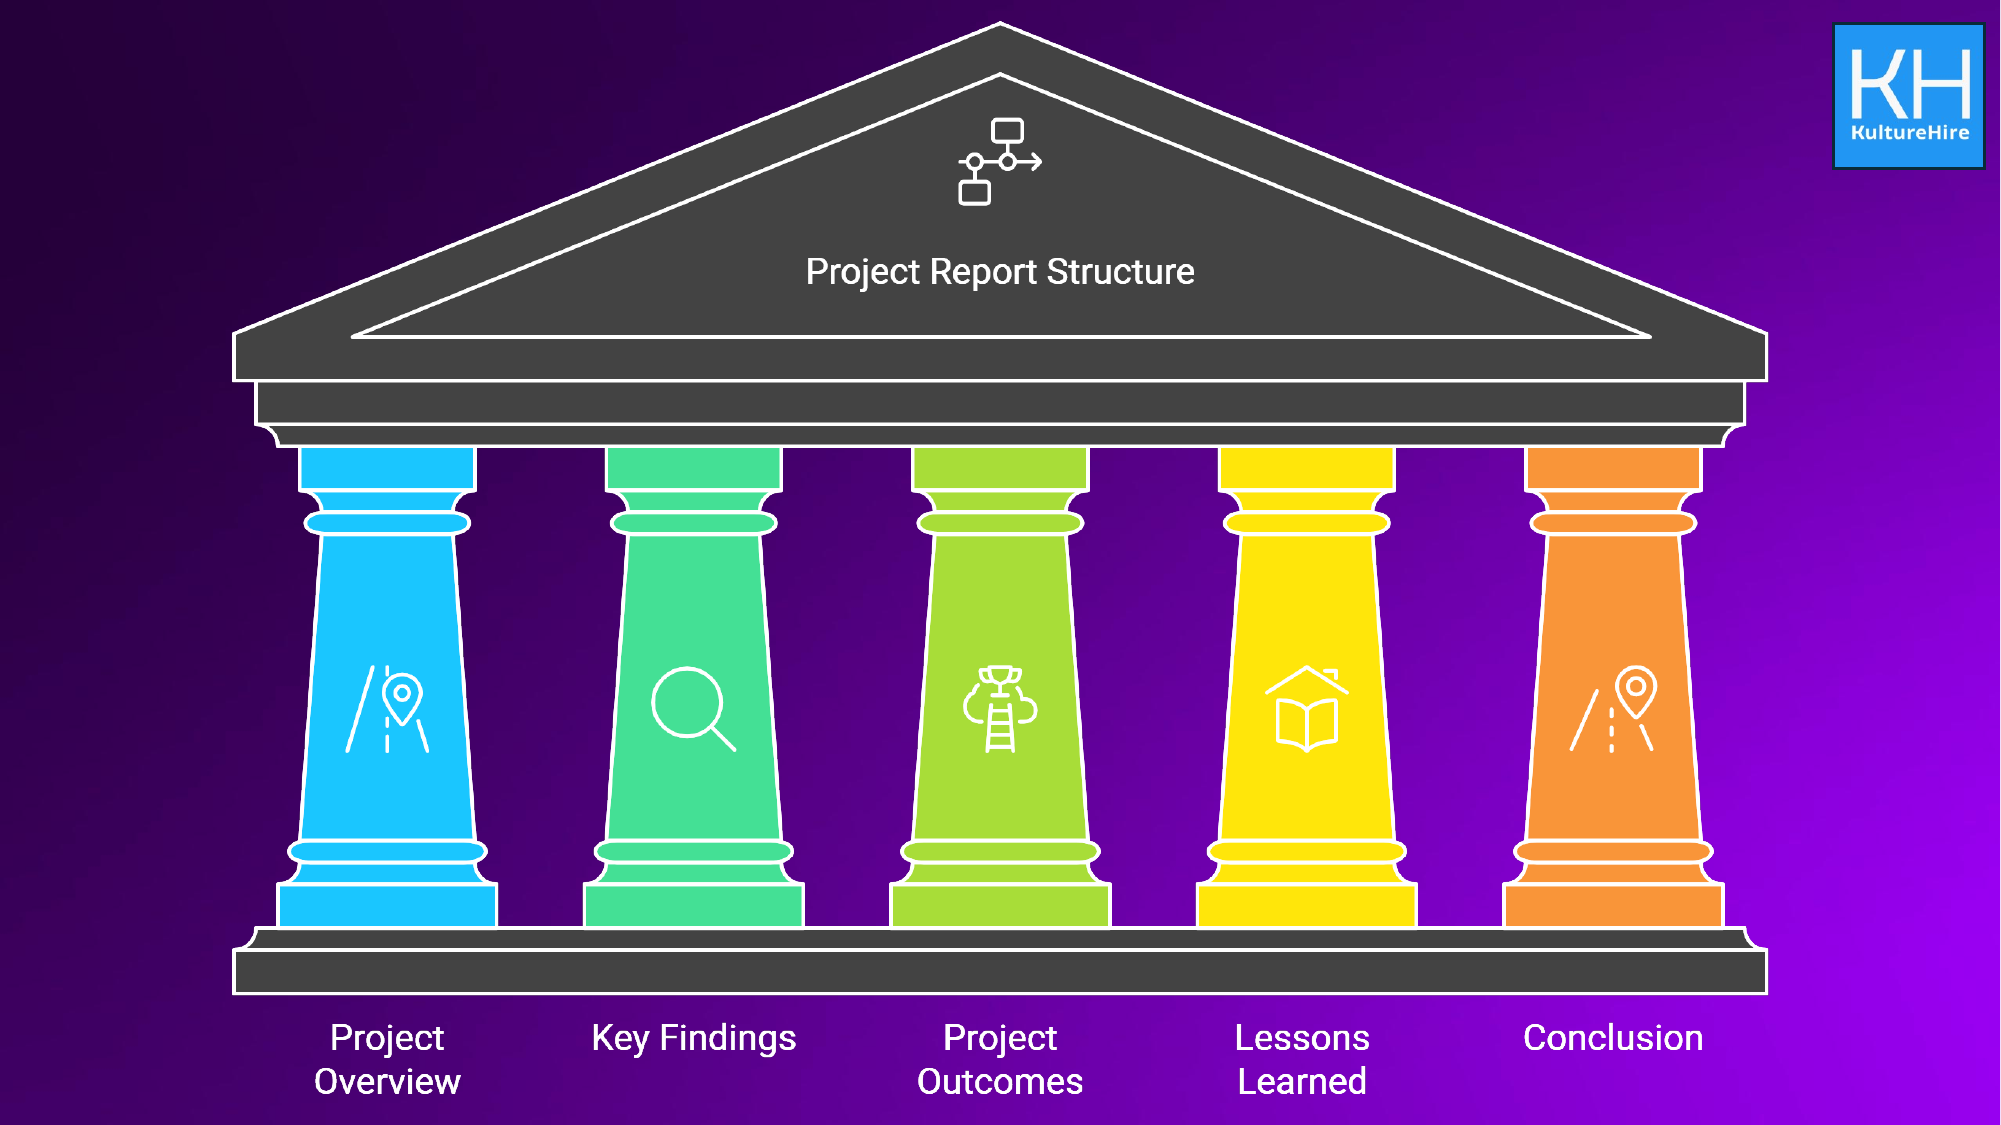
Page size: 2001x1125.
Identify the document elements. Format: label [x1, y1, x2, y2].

picture [0, 0, 2001, 1125]
text_box [1832, 22, 1986, 170]
